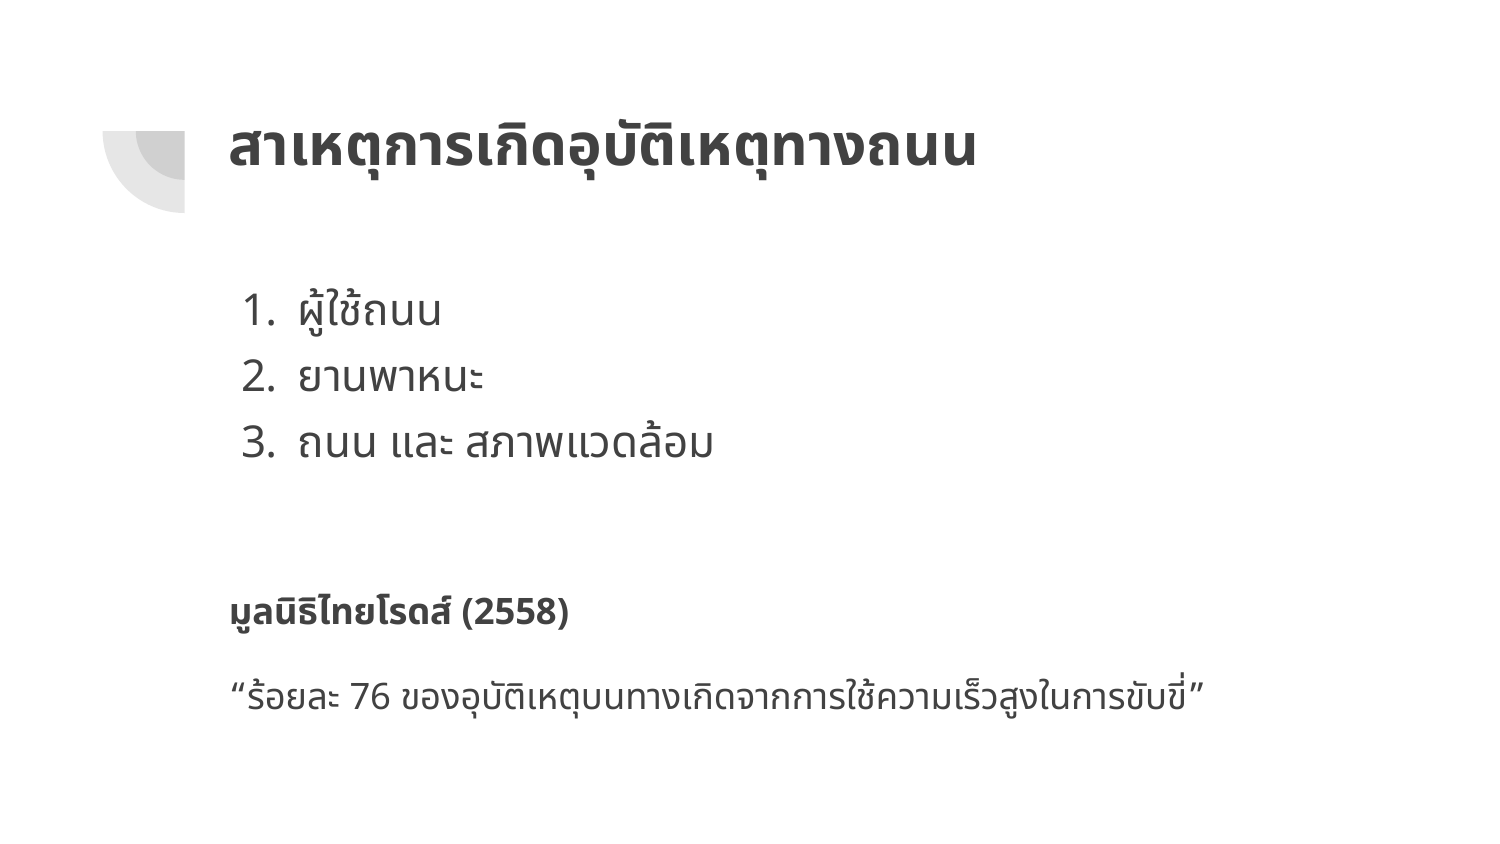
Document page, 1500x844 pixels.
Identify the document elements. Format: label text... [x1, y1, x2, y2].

list ผู้ใช้ถนน ยานพาหนะ ถนน และ สภาพแวดล้อม มูลนิธิไทยโรดส์ (2558) “ร้อยละ 76 ของอุบัติเหตุบนทางเกิดจากการใช้ความเร็วสูงในการขับขี่” [213, 262, 1368, 744]
title สาเหตุการเกิดอุบัติเหตุทางถนน [213, 98, 1368, 262]
